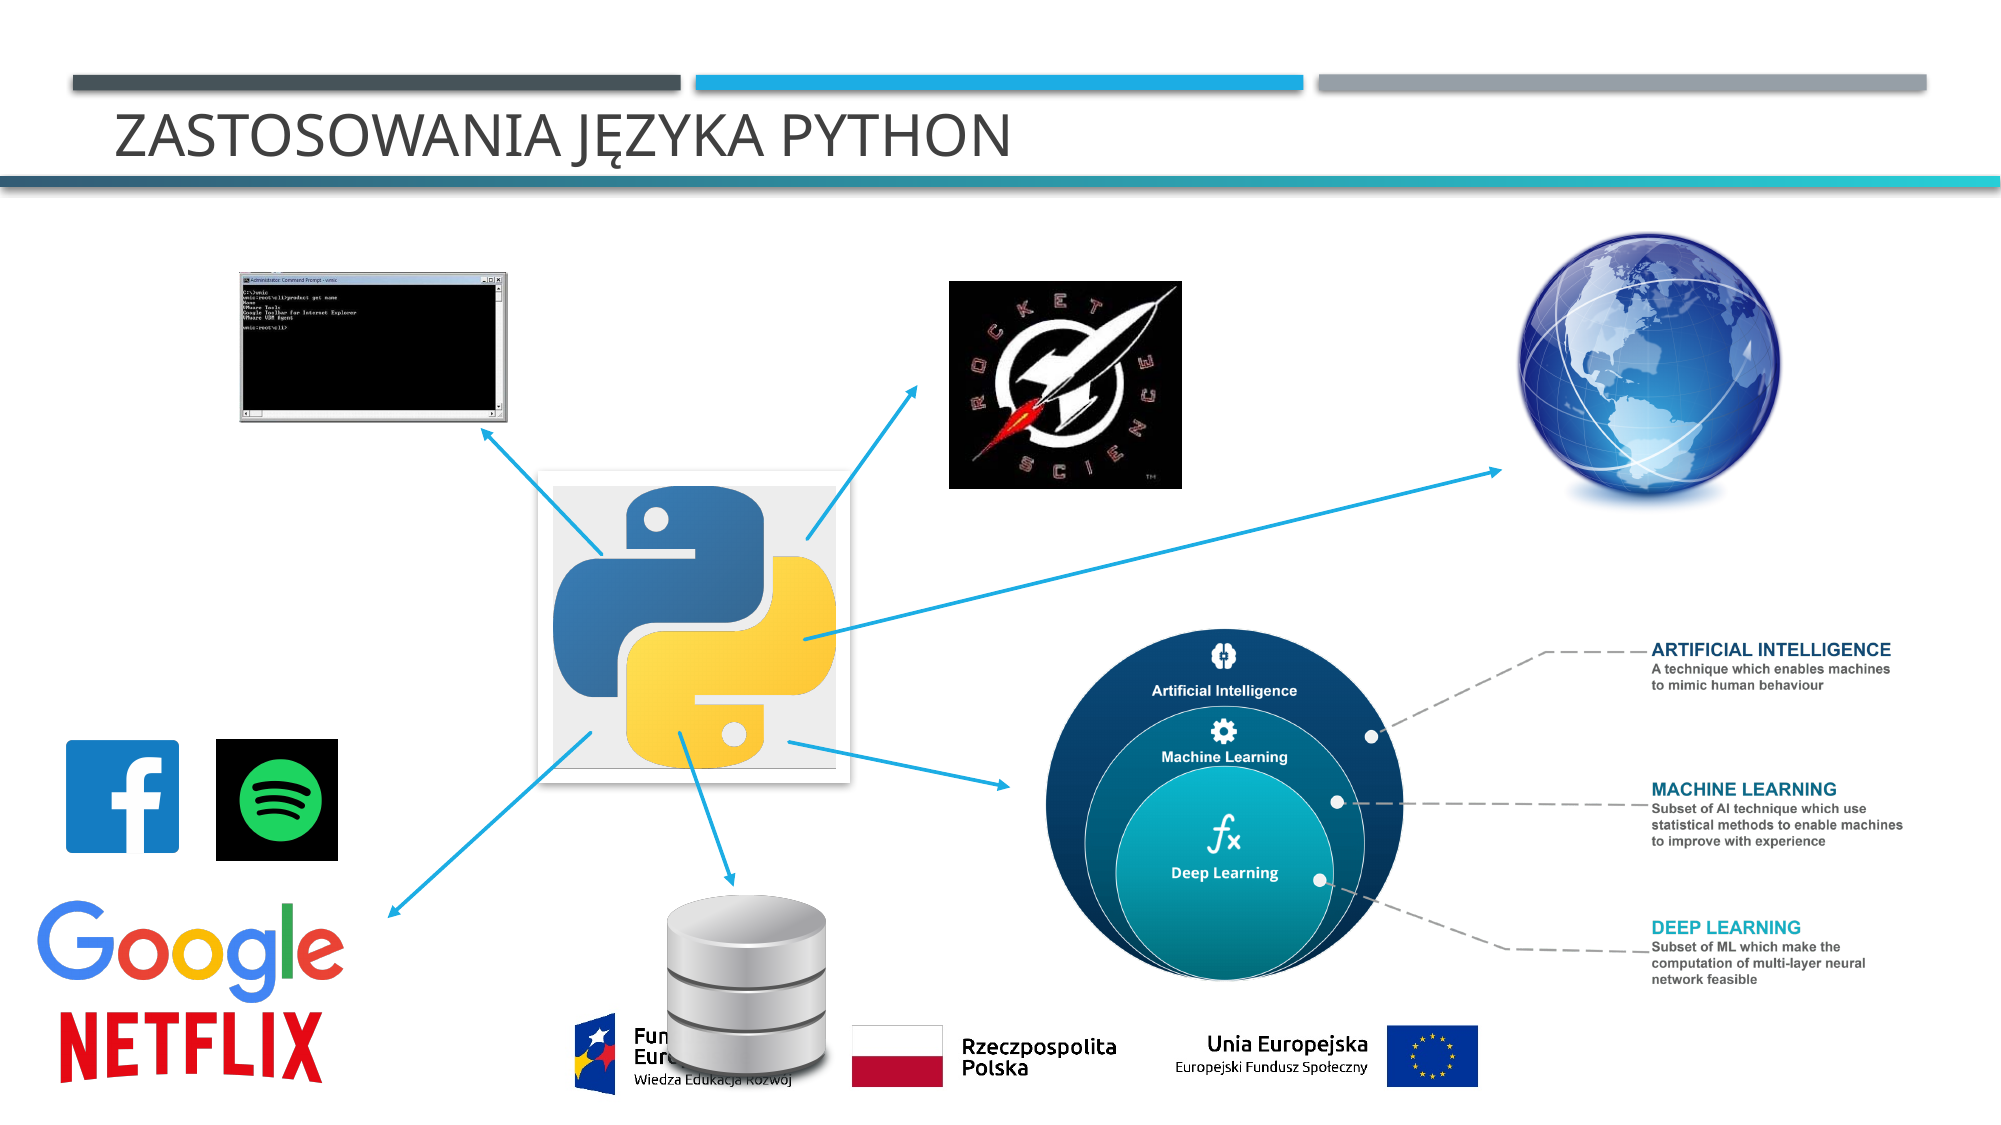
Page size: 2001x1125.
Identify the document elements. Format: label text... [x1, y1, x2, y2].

picture [948, 281, 1182, 469]
picture [554, 628, 1916, 1115]
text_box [386, 732, 592, 919]
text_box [788, 741, 1011, 788]
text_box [678, 732, 735, 888]
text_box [803, 469, 1503, 641]
picture [1504, 231, 1788, 515]
picture [30, 900, 352, 1125]
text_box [480, 427, 603, 556]
picture [239, 272, 509, 423]
title Zastosowania języka Python [99, 25, 1900, 176]
picture [552, 485, 837, 770]
picture [64, 738, 181, 856]
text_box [806, 384, 918, 467]
picture [215, 739, 339, 862]
